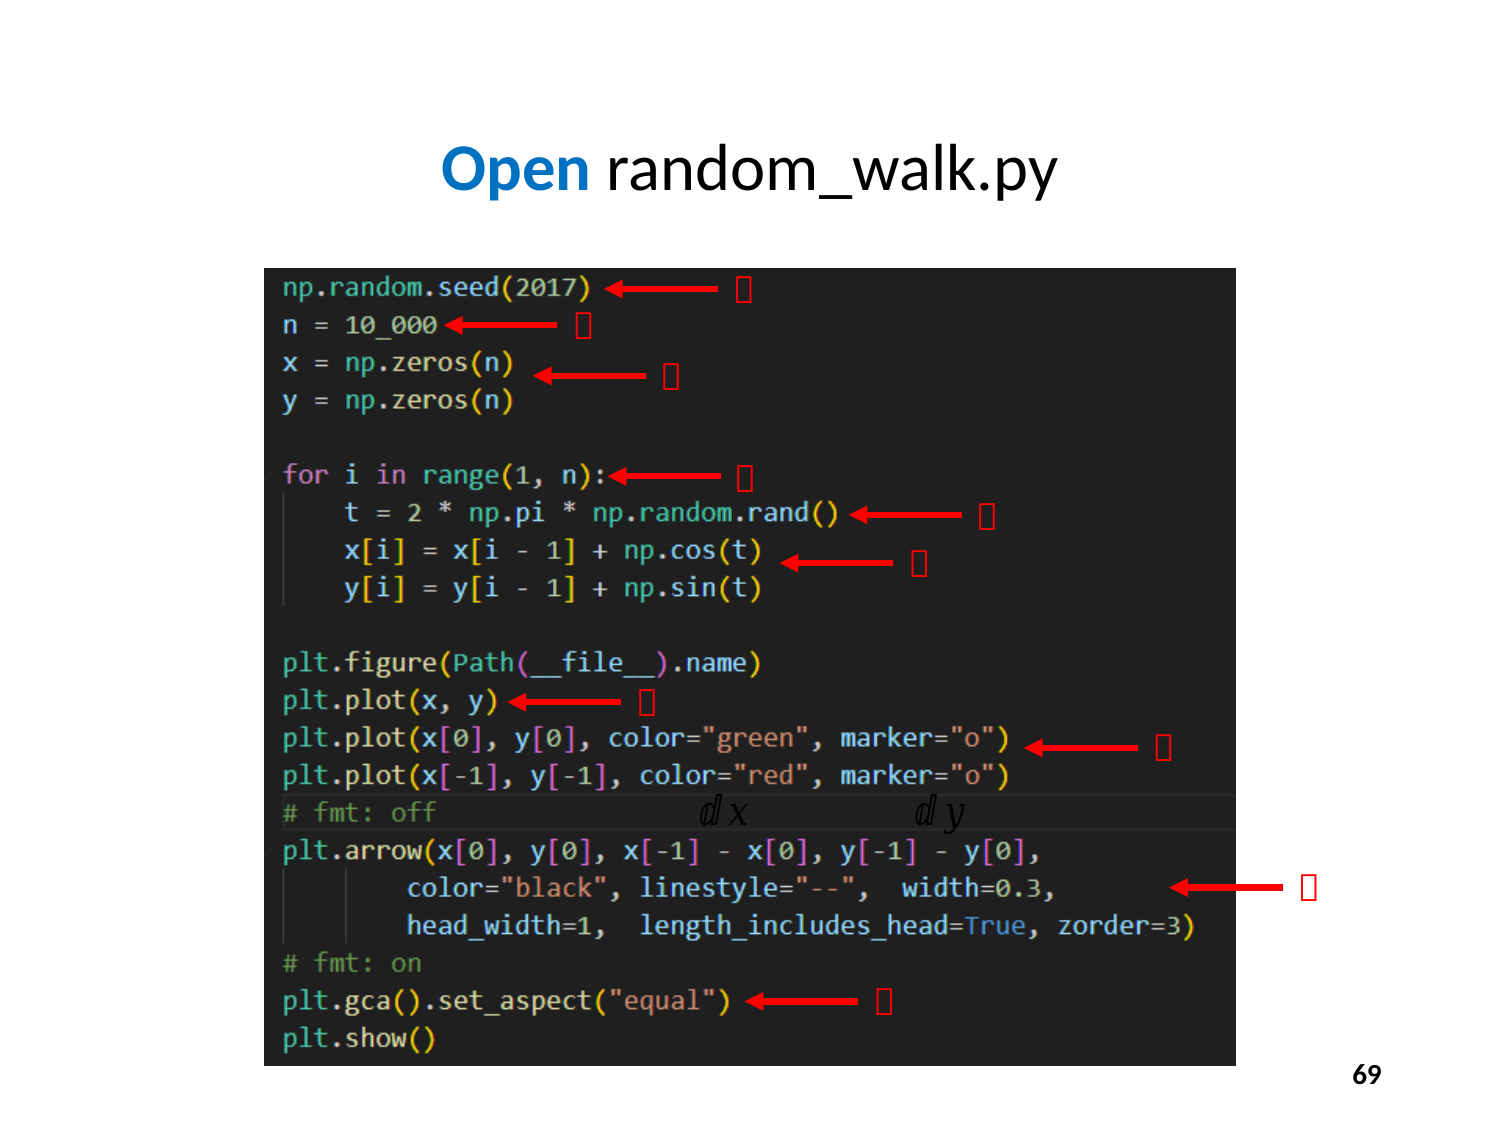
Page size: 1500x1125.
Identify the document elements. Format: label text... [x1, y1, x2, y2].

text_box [744, 970, 922, 1031]
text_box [507, 671, 684, 732]
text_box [1023, 716, 1201, 778]
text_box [607, 447, 783, 509]
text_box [443, 294, 621, 356]
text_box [532, 345, 708, 407]
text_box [1169, 856, 1346, 918]
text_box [603, 258, 781, 320]
slide_number 69 [1059, 1042, 1397, 1103]
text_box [779, 532, 957, 593]
picture [264, 268, 1236, 1066]
title Open random_walk.py [103, 59, 1397, 278]
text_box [848, 484, 1024, 546]
